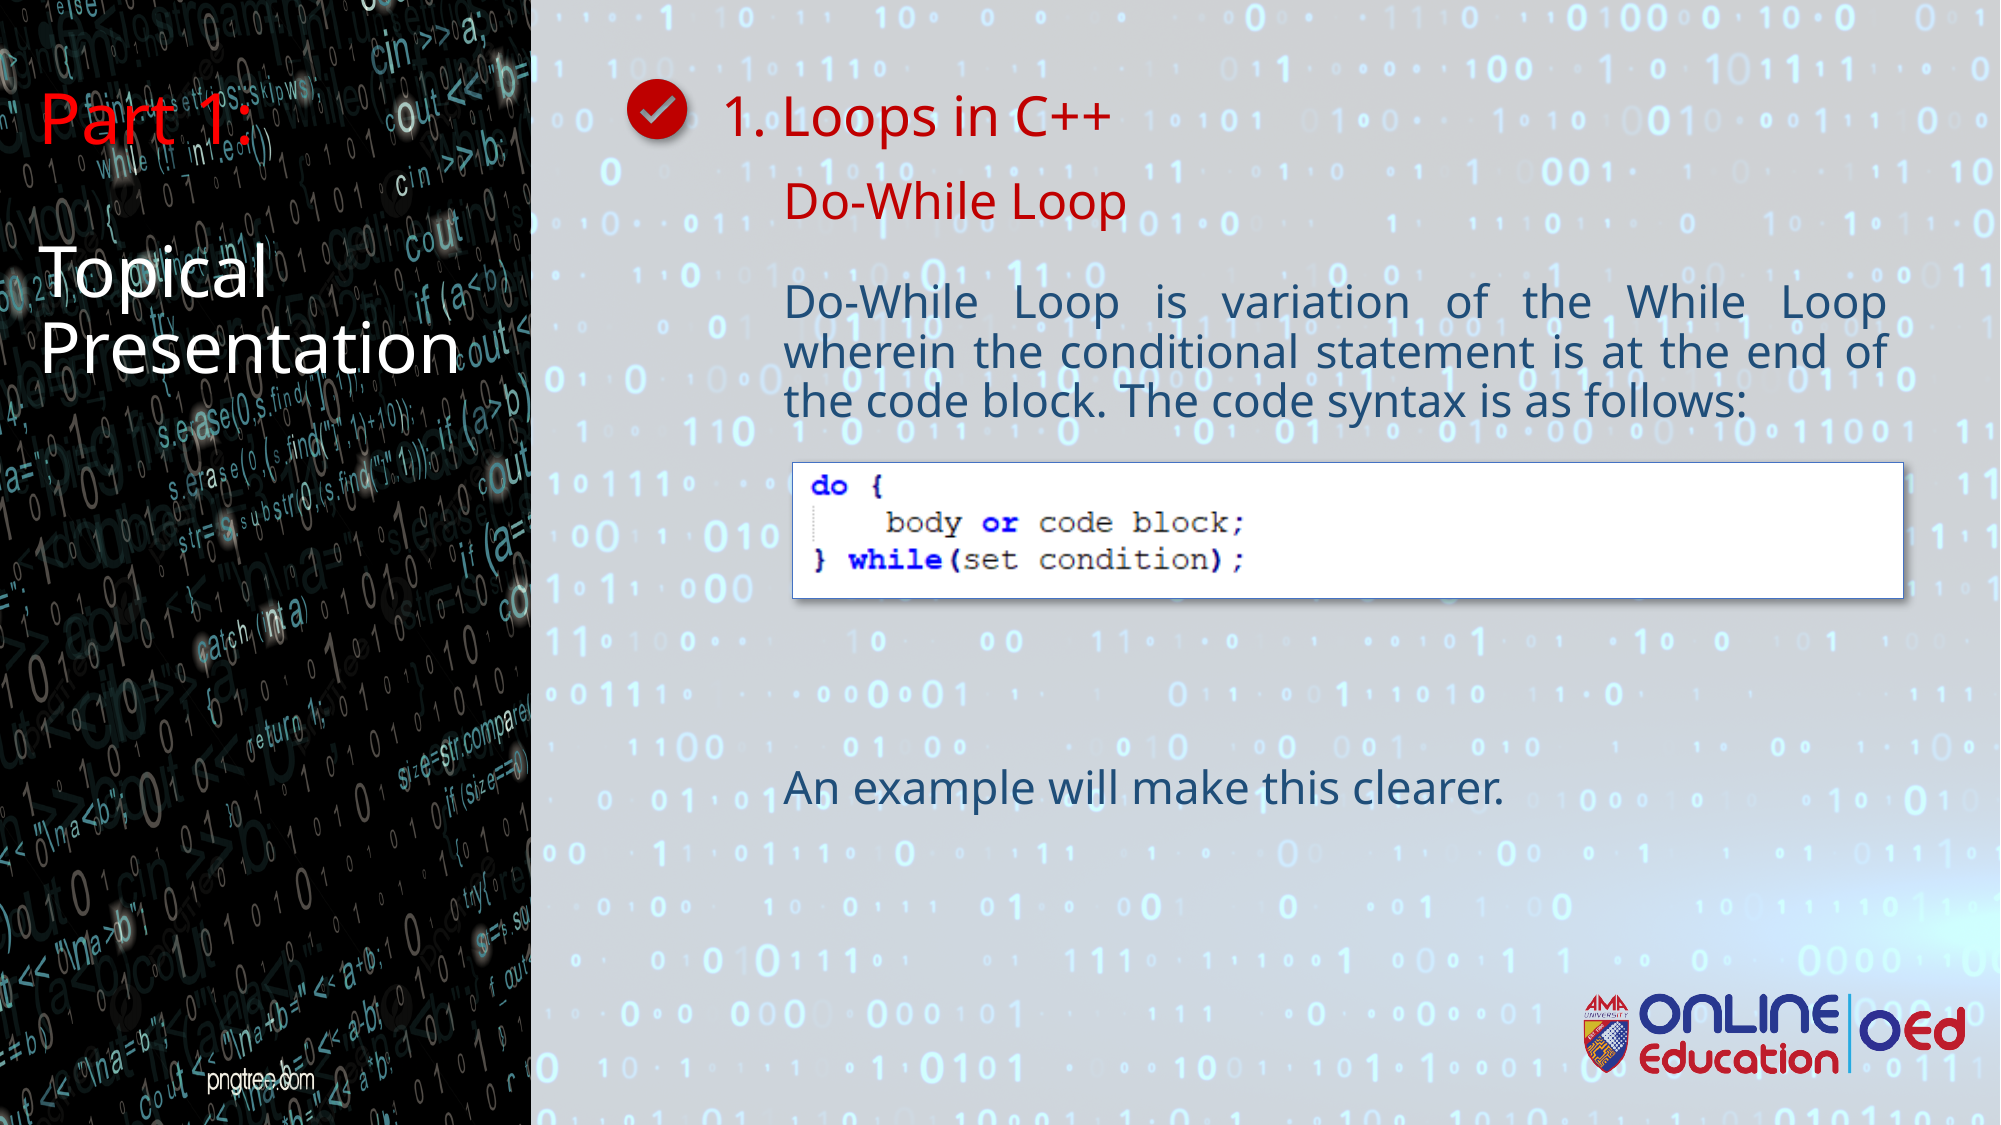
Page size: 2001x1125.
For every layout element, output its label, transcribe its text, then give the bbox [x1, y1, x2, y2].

text_box An example will make this clearer. [768, 729, 1904, 822]
picture [792, 462, 1904, 599]
picture [1573, 976, 1978, 1093]
picture [619, 71, 695, 147]
picture [0, 0, 531, 1125]
text_box Do-While Loop [768, 162, 1821, 239]
text_box 1. Loops in C++ [706, 81, 1604, 157]
text_box Do-While Loop is variation of the While Loop wherein the conditional statement is at the end of the code block. The code syntax is as follows: [768, 243, 1904, 435]
